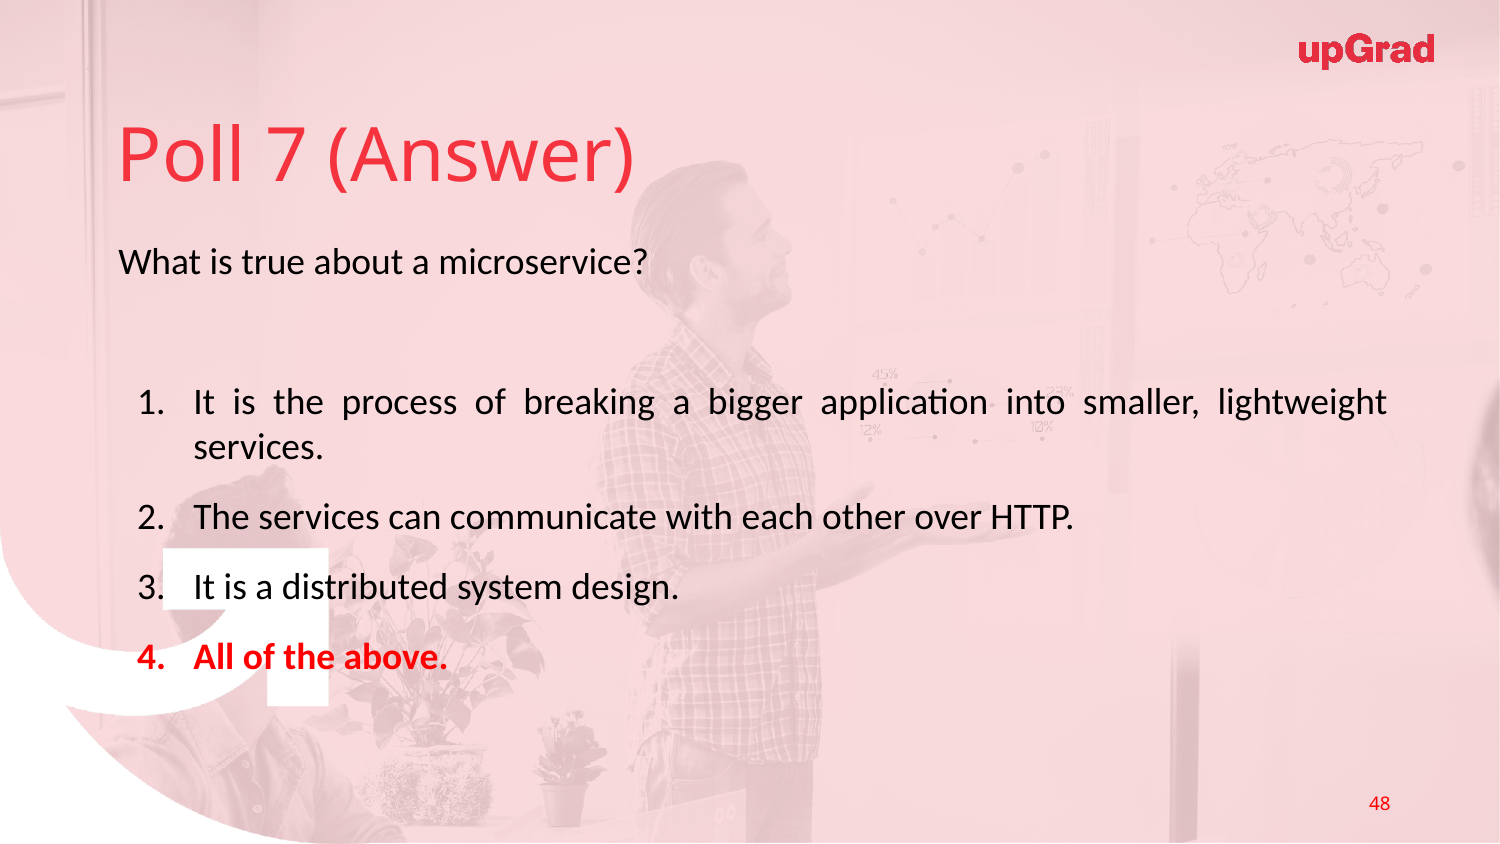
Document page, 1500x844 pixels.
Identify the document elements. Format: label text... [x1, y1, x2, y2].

text_box [0, 0, 1500, 844]
text_box What is true about a microservice? It is the process of breaking a bigger application into smaller, lightweight services. The services can communicate with each other over HTTP. It is a distributed system design. All of the above. [103, 229, 1404, 803]
text_box Poll 7 (Answer) [105, 102, 1007, 212]
picture [1299, 33, 1434, 70]
slide_number 48 [1068, 782, 1406, 828]
